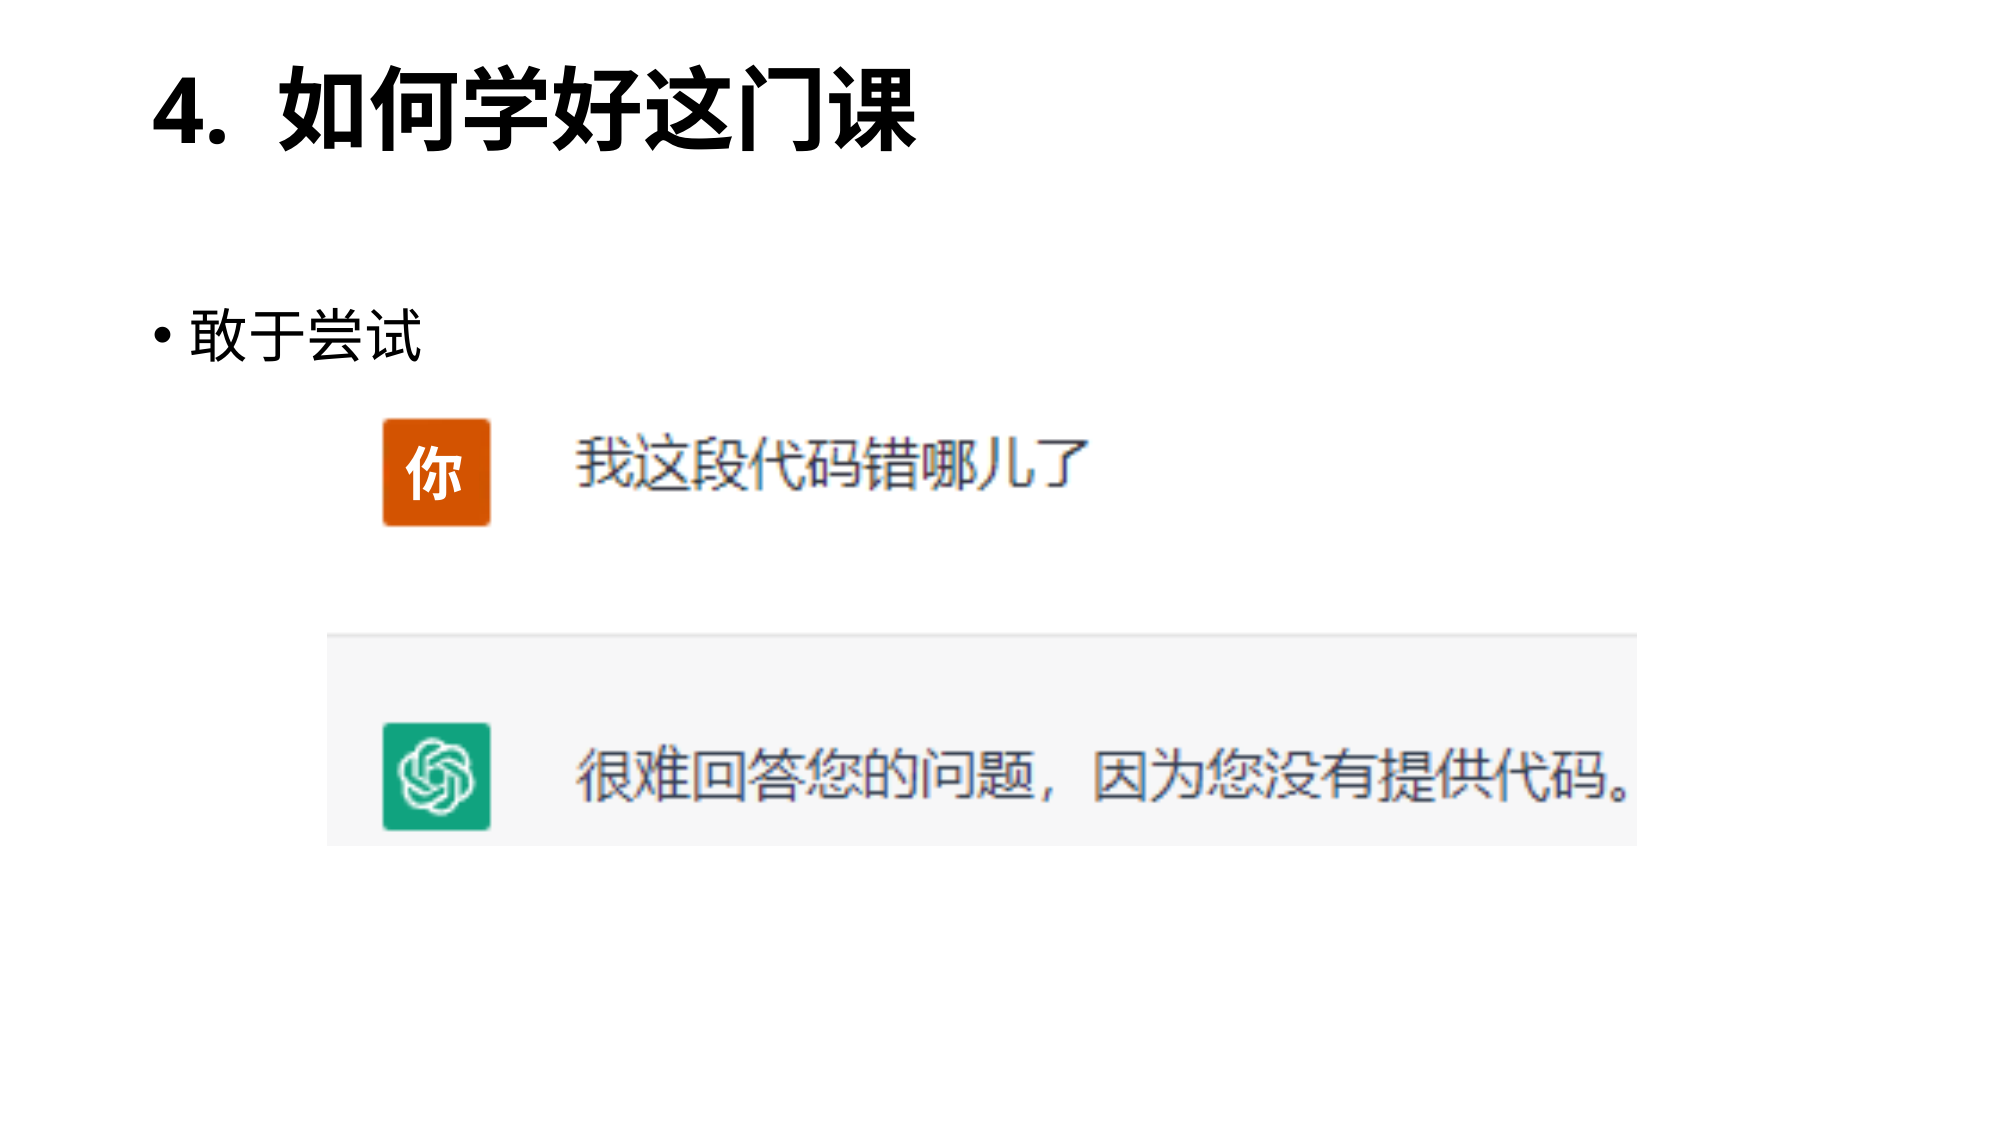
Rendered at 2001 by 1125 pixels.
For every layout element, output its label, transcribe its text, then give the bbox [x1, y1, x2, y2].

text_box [327, 370, 1637, 846]
list 敢于尝试 [137, 299, 1863, 1014]
title 4. 如何学好这门课 [137, 59, 1863, 278]
